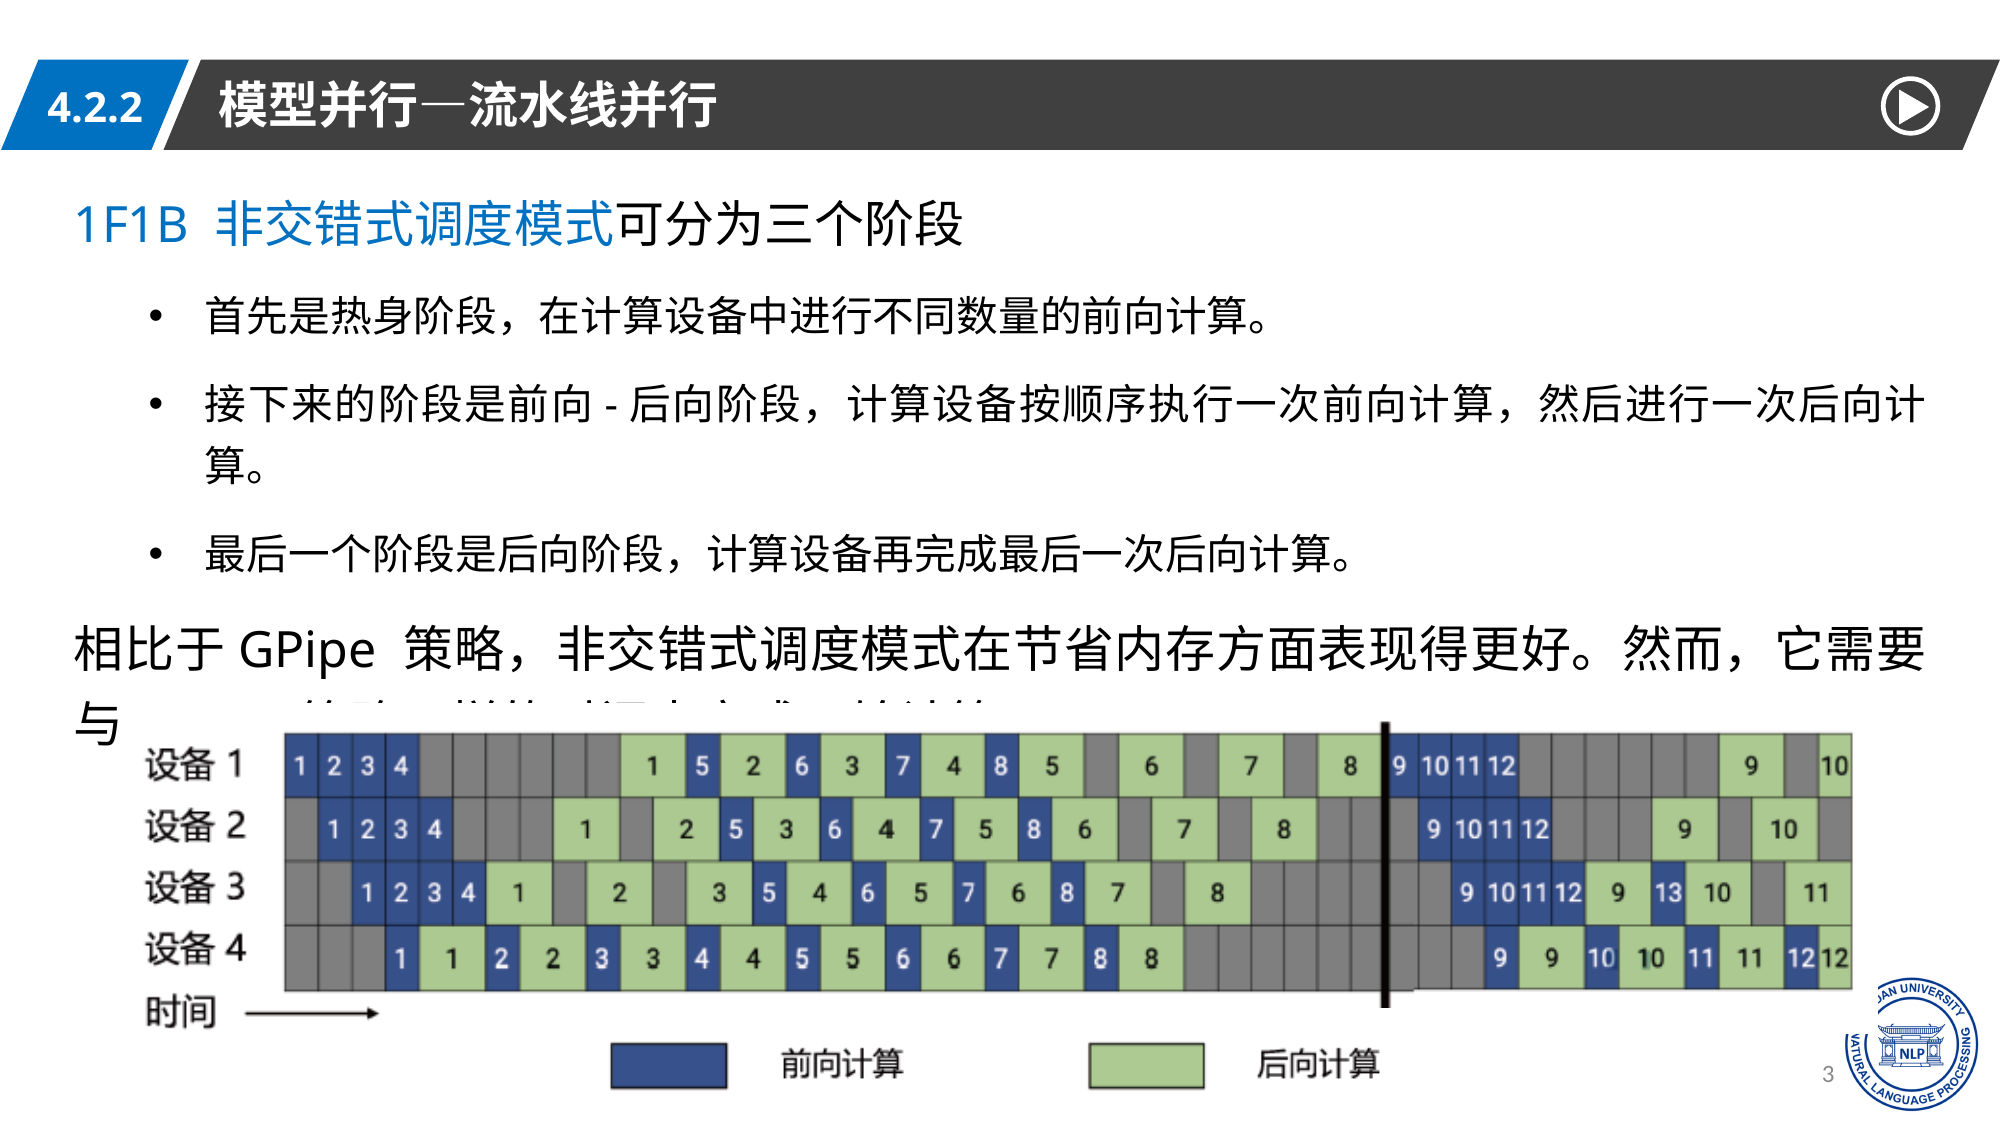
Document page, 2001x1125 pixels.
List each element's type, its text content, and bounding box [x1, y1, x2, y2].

text_box 模型并行—流水线并行 [203, 66, 734, 142]
text_box [32, 59, 189, 120]
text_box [1883, 78, 1939, 134]
text_box [163, 59, 2000, 150]
text_box [1, 89, 157, 150]
text_box 1F1B 非交错式调度模式可分为三个阶段 首先是热身阶段，在计算设备中进行不同数量的前向计算。 接下来的阶段是前向-后向阶段，计算设备按顺序执行一次前向计算，然后进行一次后向计算。 最后一个阶段是后向阶段，计算设备再完成最后一次后向计算。 相比于GPipe 策略，非交错式调度模式在节省内存方面表现得更好。然而，它需要与GPipe 策略一样的时间来完成一轮计算。 [58, 170, 1942, 760]
picture [131, 702, 1985, 1117]
slide_number 39 [1417, 1045, 1863, 1103]
text_box 4.2.2 [26, 73, 164, 138]
